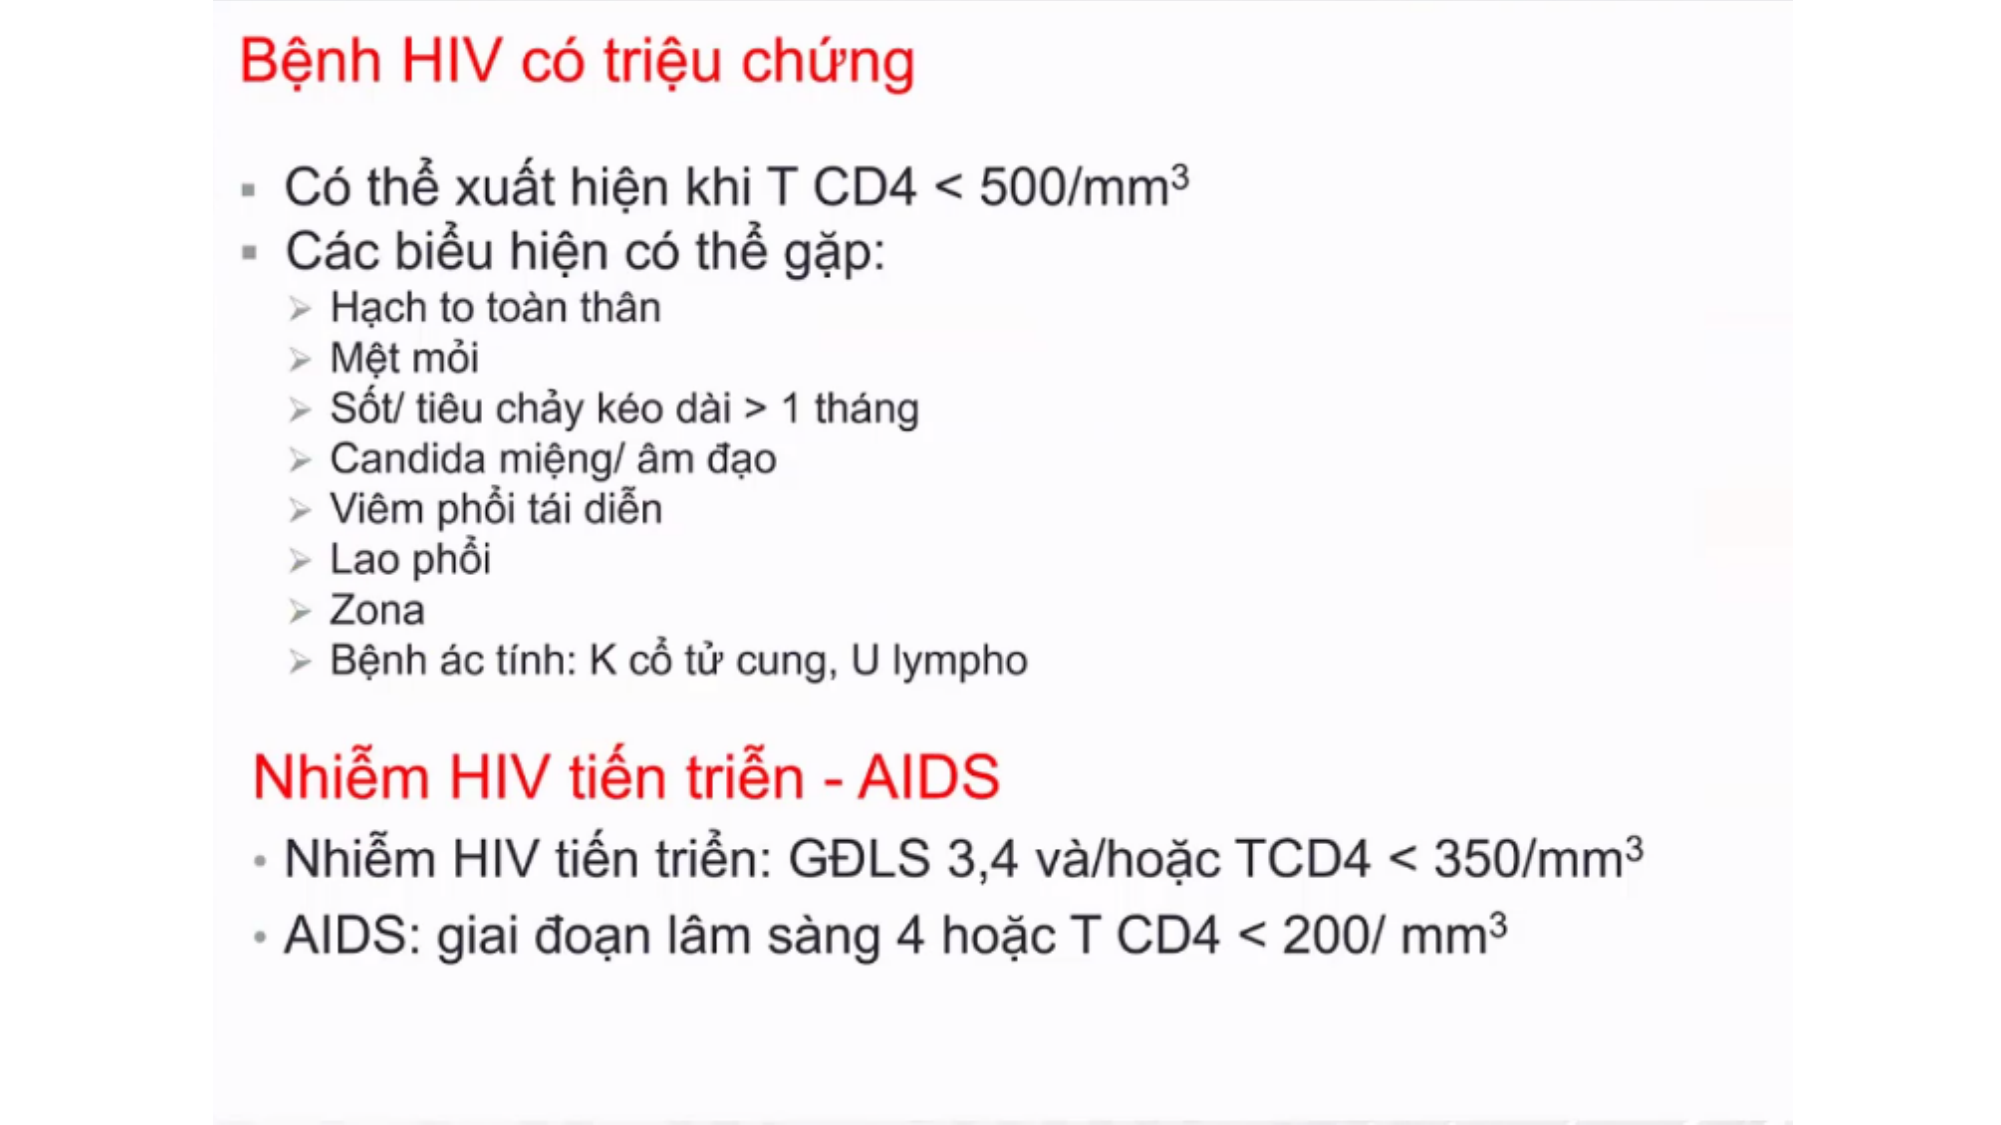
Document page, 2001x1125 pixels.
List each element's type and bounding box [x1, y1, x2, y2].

picture [213, 0, 1793, 1125]
